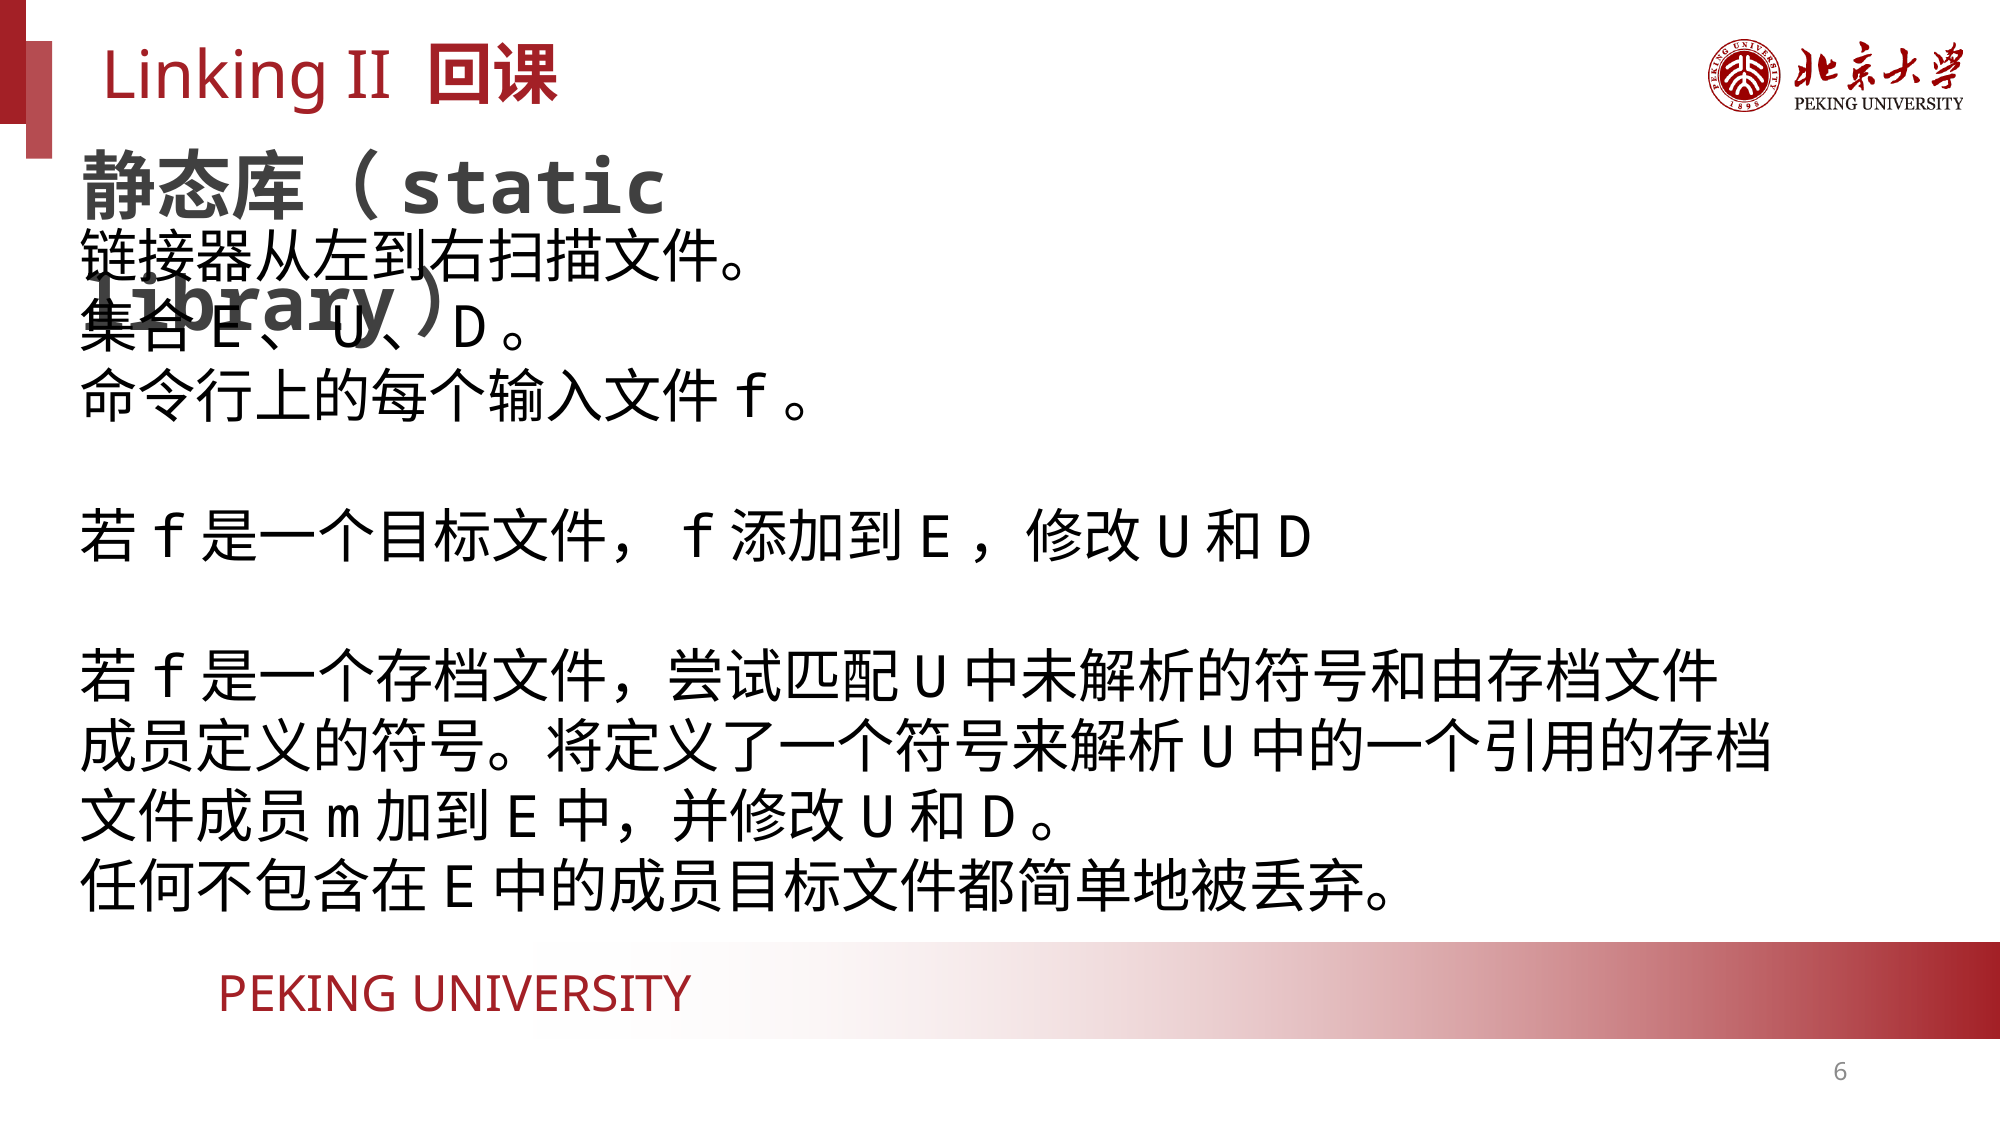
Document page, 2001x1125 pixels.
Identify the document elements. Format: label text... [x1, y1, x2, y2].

slide_number 6 [1412, 1042, 1863, 1103]
picture [1708, 39, 1963, 115]
text_box 链接器从左到右扫描文件。 集合E、U、D。 命令行上的每个输入文件f。 若f是一个目标文件，f添加到E，修改U和D 若f是一个存档文件，尝试匹配U中未解析的符号和由存档文件成员定义的符号。将定义了一个符号来解析U中的一个引用的存档文件成员m加到E中，并修改U和D。 任何不包含在E中的成员目标文件都简单地被丢弃。 [64, 211, 1789, 927]
text_box PEKING UNIVERSITY [203, 954, 1009, 1029]
text_box Linking II 回课 [86, 24, 575, 120]
text_box 静态库（static library） [73, 107, 957, 211]
text_box [529, 941, 2000, 1039]
